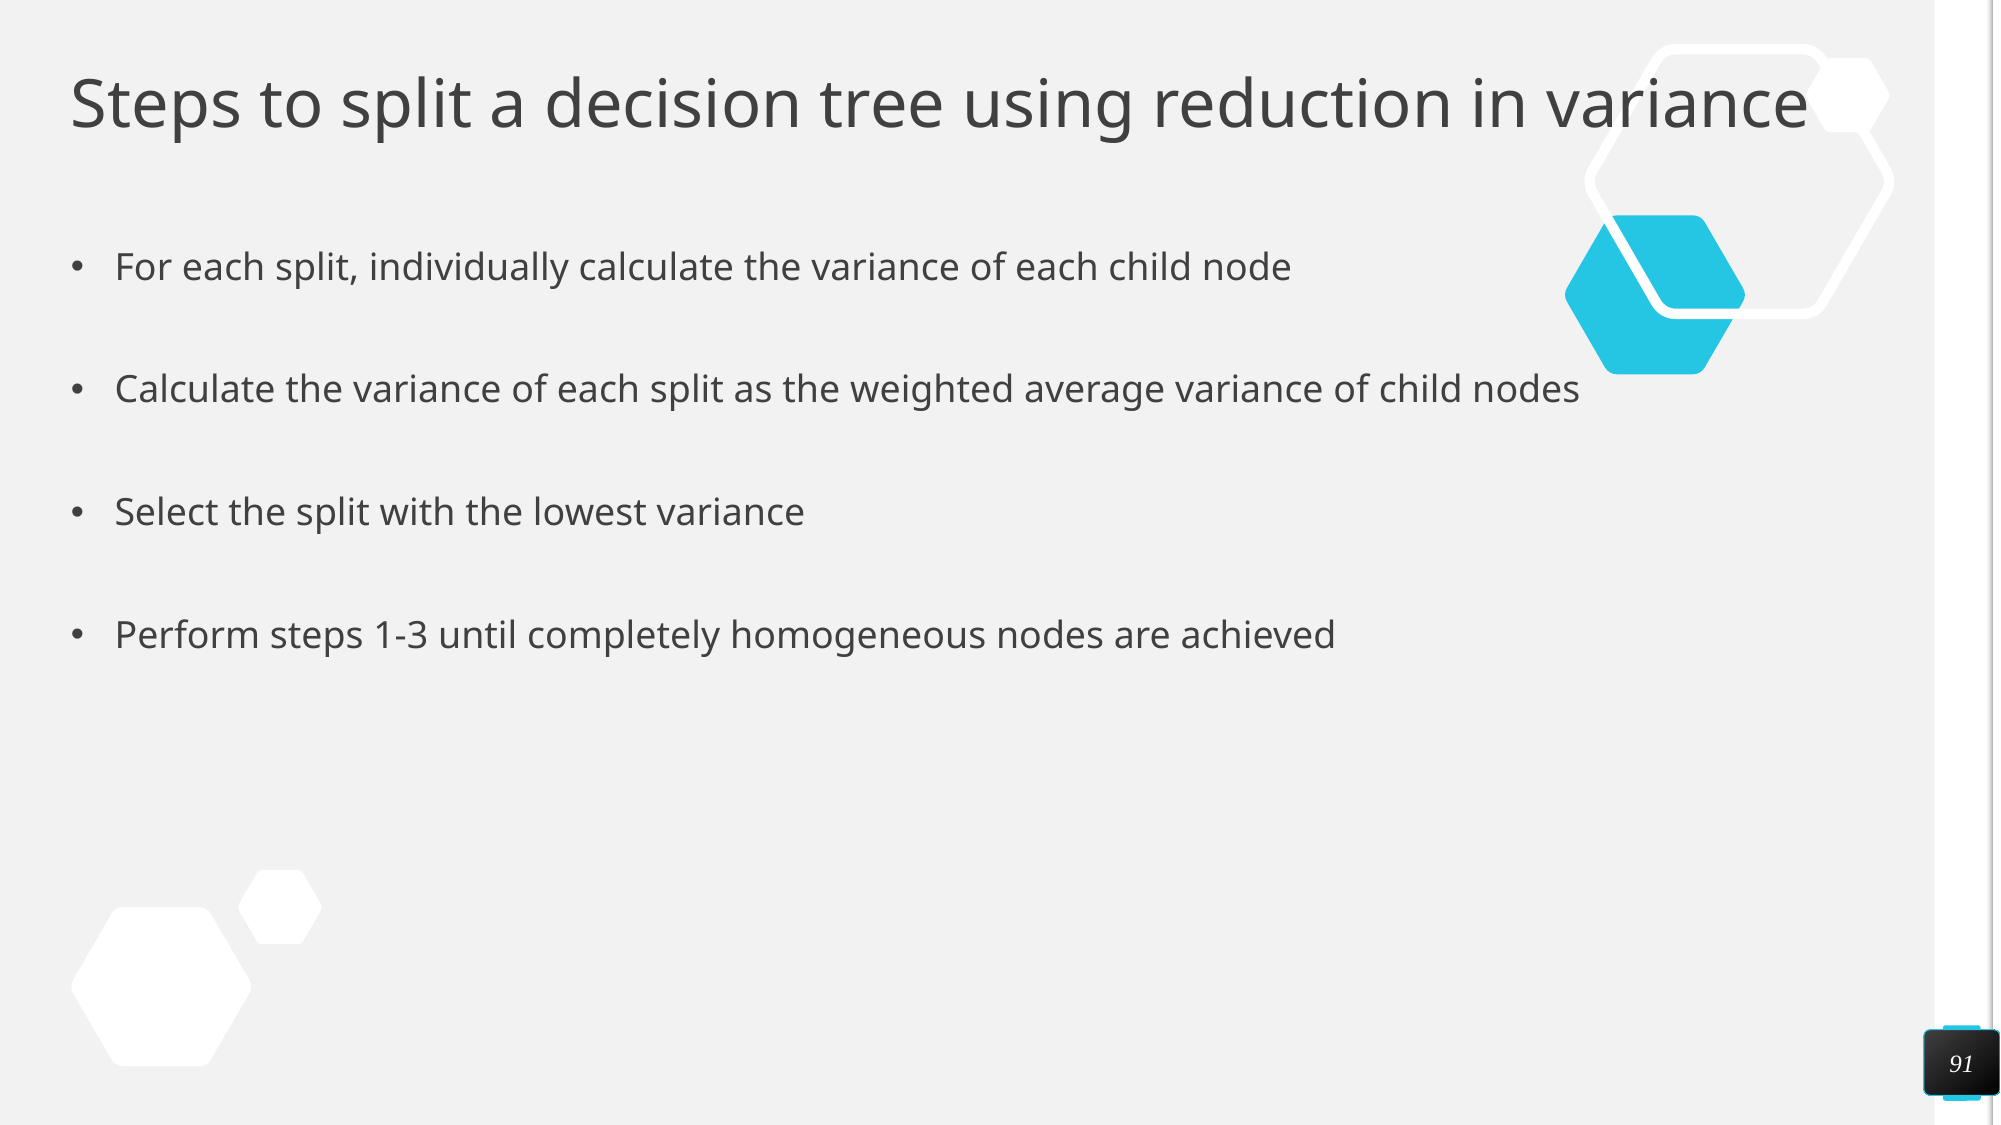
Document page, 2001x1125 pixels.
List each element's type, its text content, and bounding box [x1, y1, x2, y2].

slide_number 91 [1923, 1029, 2000, 1096]
list For each split, individually calculate the variance of each child node Calculate the variance of each split as the weighted average variance of child nodes Select the split with the lowest variance Perform steps 1-3 until completely homogeneous nodes are achieved [70, 248, 1930, 1016]
title Steps to split a decision tree using reduction in variance [70, 70, 1930, 142]
